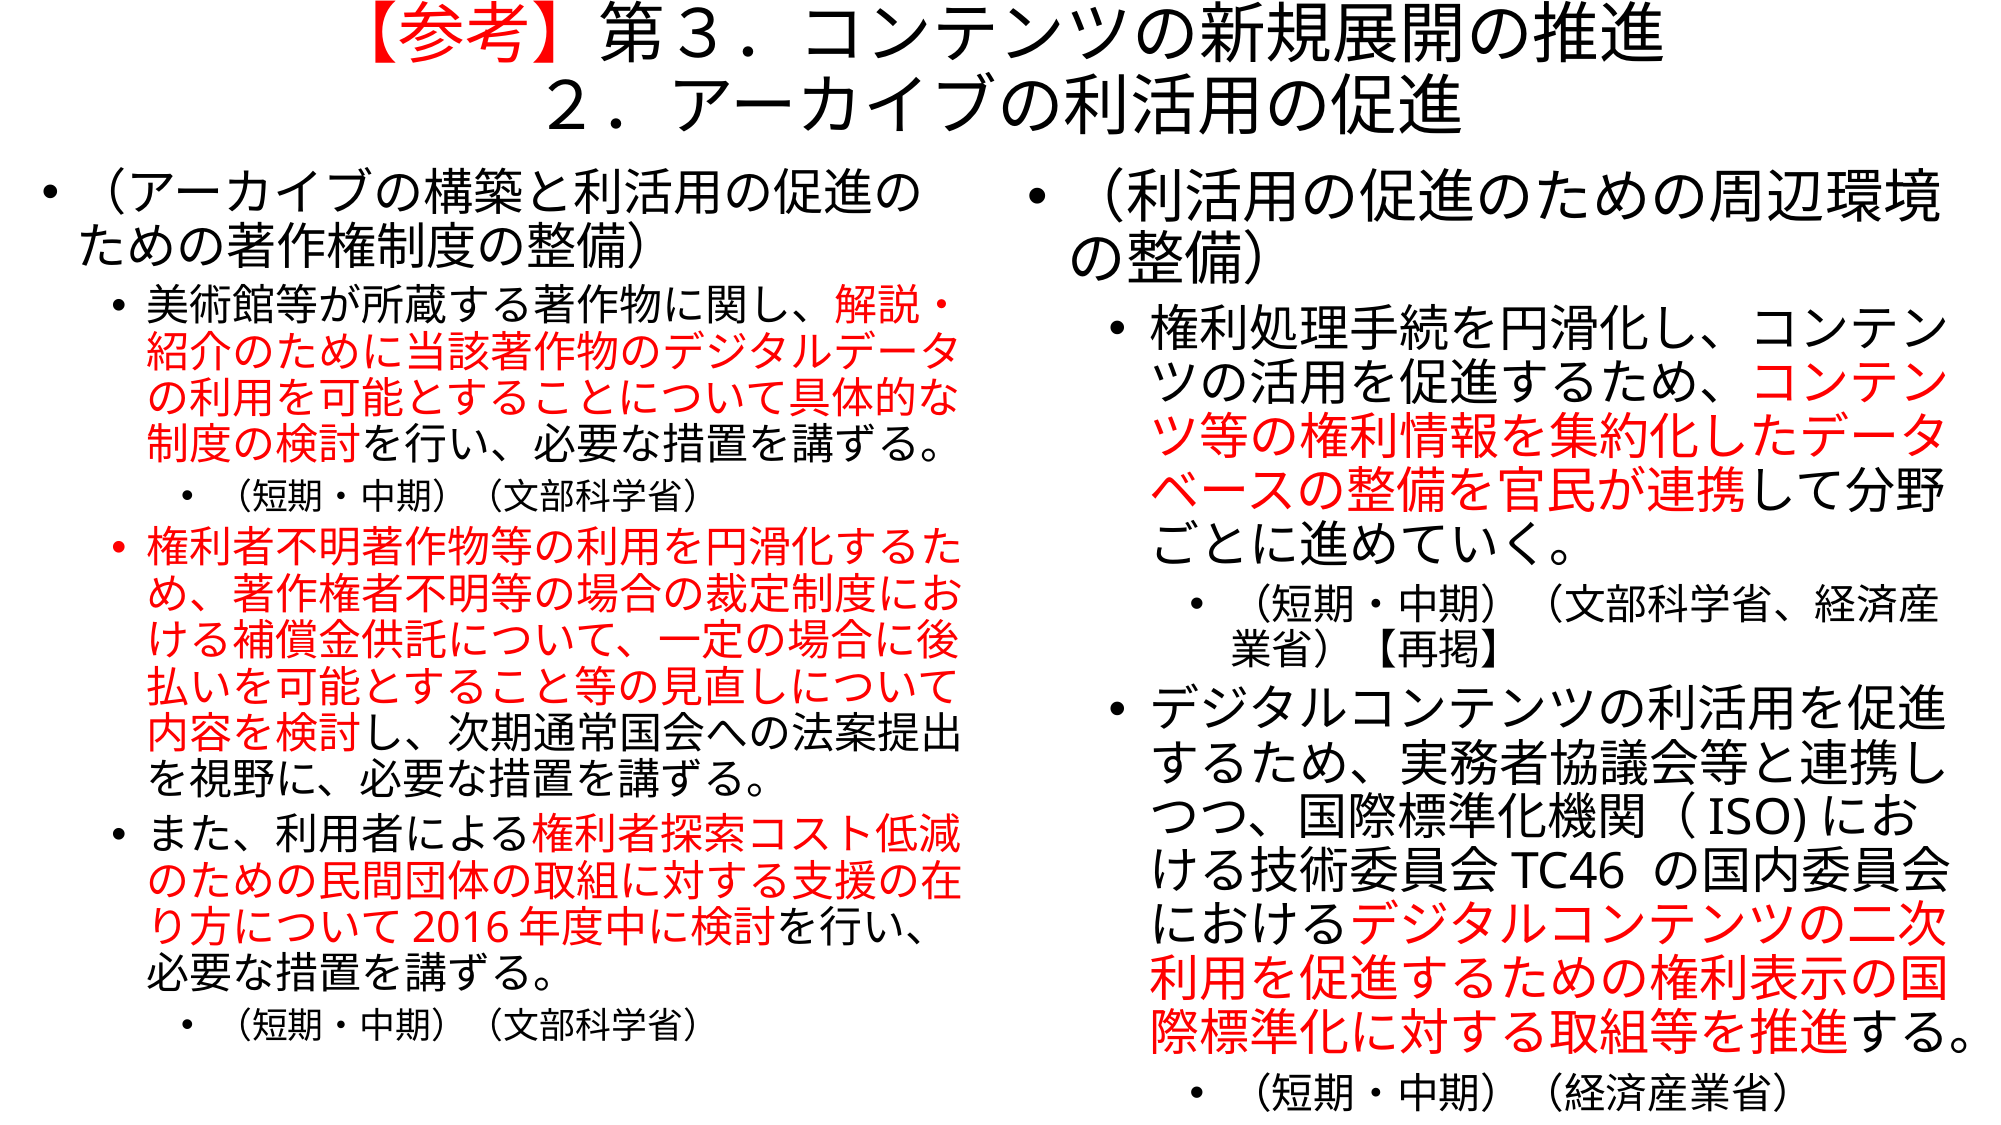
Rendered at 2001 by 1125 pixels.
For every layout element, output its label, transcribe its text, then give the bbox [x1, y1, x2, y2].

title 【参考】第３．コンテンツの新規展開の推進 ２．アーカイブの利活用の促進 [26, 14, 1972, 130]
list （利活用の促進のための周辺環境の整備） 権利処理手続を円滑化し、コンテンツの活用を促進するため、コンテンツ等の権利情報を集約化したデータベースの整備を官民が連携して分野ごとに進めていく。 （短期・中期）（文部科学省、経済産業省）【再掲】 デジタルコンテンツの利活用を促進するため、実務者協議会等と連携しつつ、国際標準化機関（ISO)における技術委員会TC46 の国内委員会におけるデジタルコンテンツの二次利用を促進するための権利表示の国際標準化に対する取組等を推進する。 （短期・中期）（経済産業省） [1012, 159, 1972, 1125]
list （アーカイブの構築と利活用の促進のための著作権制度の整備） 美術館等が所蔵する著作物に関し、解説・紹介のために当該著作物のデジタルデータの利用を可能とすることについて具体的な制度の検討を行い、必要な措置を講ずる。 （短期・中期）（文部科学省） 権利者不明著作物等の利用を円滑化するため、著作権者不明等の場合の裁定制度における補償金供託について、一定の場合に後払いを可能とすること等の見直しについて内容を検討し、次期通常国会への法案提出を視野に、必要な措置を講ずる。 また、利用者による権利者探索コスト低減のための民間団体の取組に対する支援の在り方について2016年度中に検討を行い、必要な措置を講ずる。 （短期・中期）（文部科学省） [26, 159, 988, 1125]
